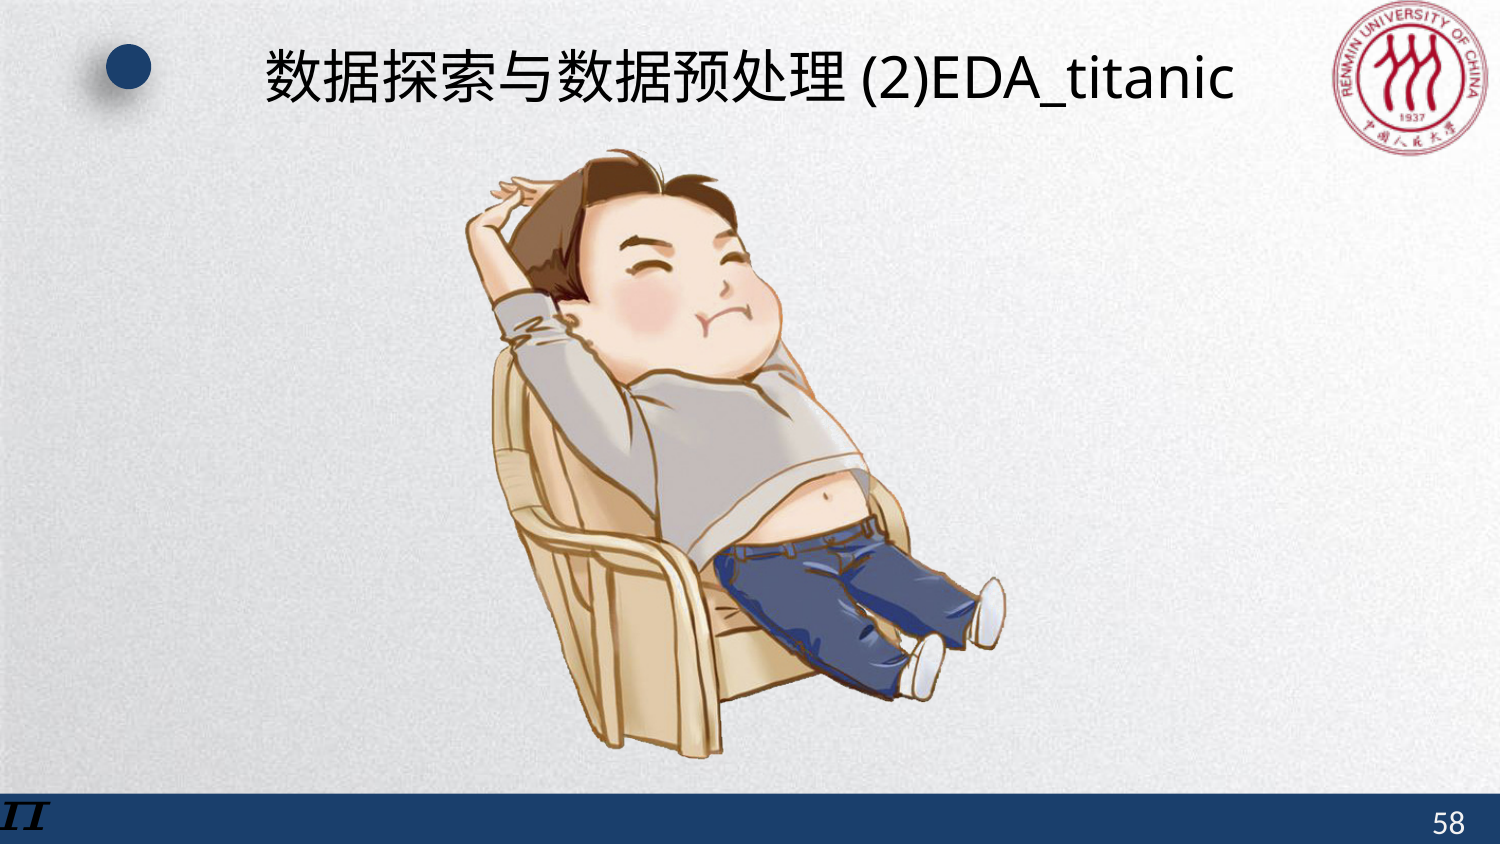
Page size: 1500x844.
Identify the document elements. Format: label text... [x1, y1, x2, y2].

picture [0, 0, 1500, 793]
title 数据探索与数据预处理(2)EDA_titanic [75, 33, 1425, 116]
